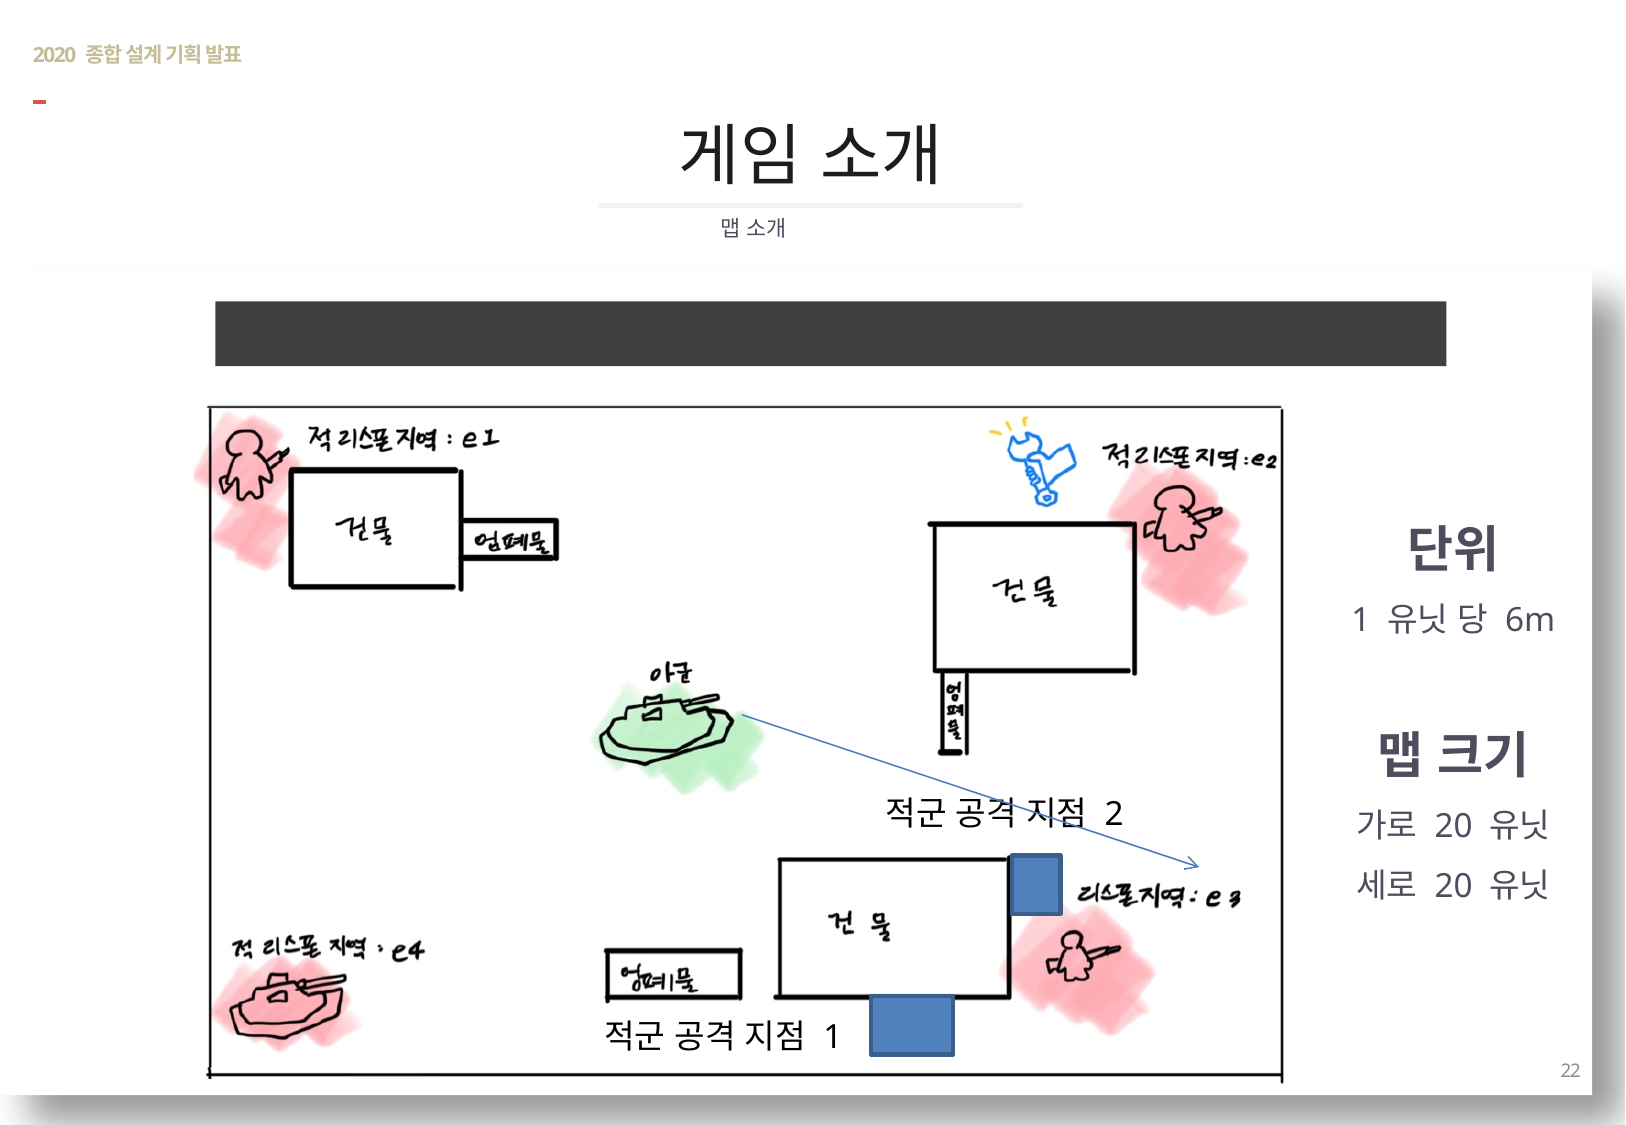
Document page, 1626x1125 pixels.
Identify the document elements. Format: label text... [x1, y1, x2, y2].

picture [179, 386, 1305, 1090]
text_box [741, 714, 1200, 868]
title 2020 종합 설계 기획 발표 [32, 19, 482, 90]
text_box 맵 소개 [706, 213, 919, 247]
text_box 스테이지 2 : 시가지 [215, 301, 1447, 367]
text_box 단위 1 유닛 당 6m 맵 크기 가로 20 유닛 세로 20 유닛 [1308, 498, 1625, 972]
slide_number 22 [1512, 1048, 1581, 1096]
text_box [0, 267, 1594, 1097]
text_box 게임 소개 [215, 124, 1407, 182]
